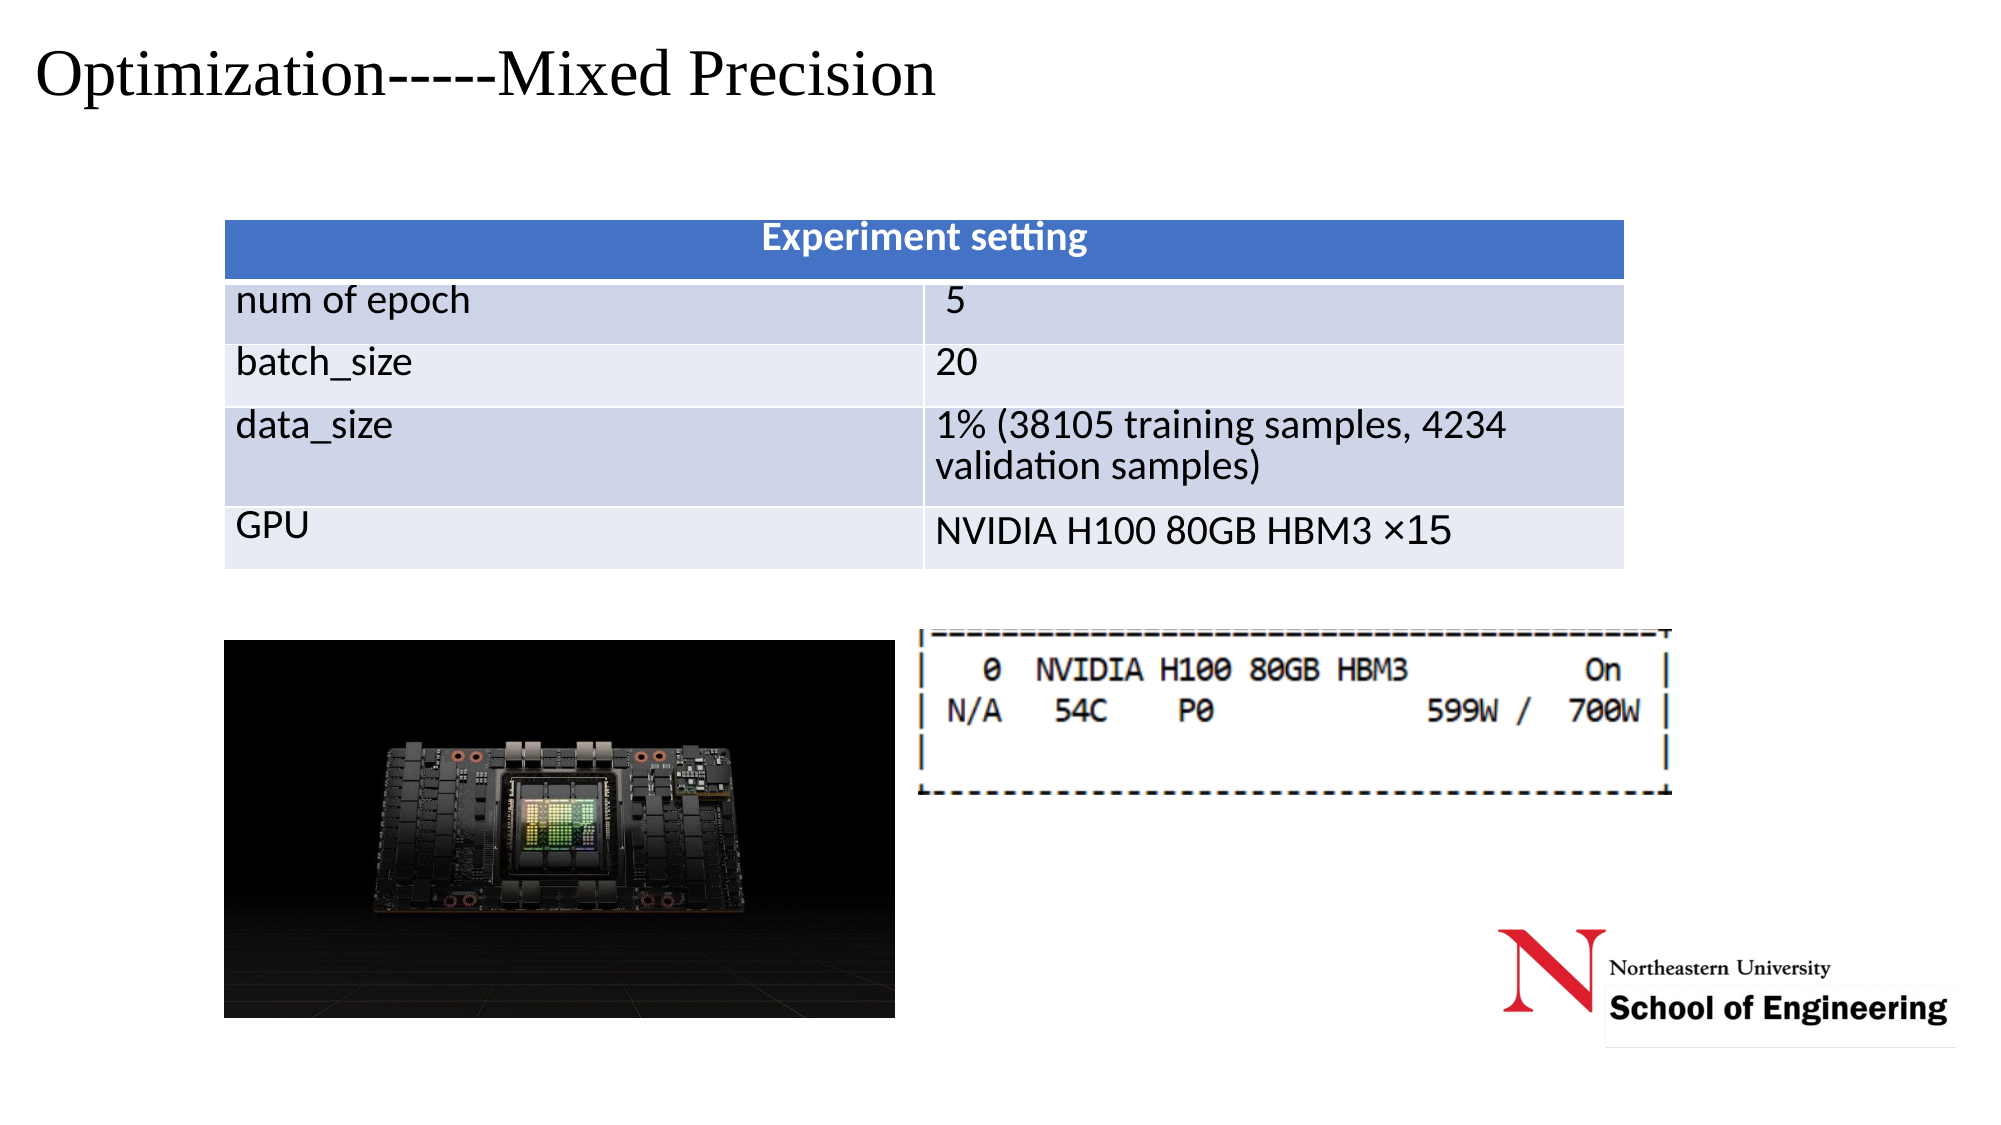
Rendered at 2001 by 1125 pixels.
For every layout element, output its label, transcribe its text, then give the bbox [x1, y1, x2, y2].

table_cell 1% (38105 training samples, 4234 validation samples) [925, 408, 1624, 506]
table_cell 5 [925, 285, 1624, 344]
table_header Experiment setting [225, 220, 1624, 279]
text_box Optimization-----Mixed Precision [20, 21, 1485, 116]
text_box [89, 147, 1694, 756]
table_cell data_size [225, 408, 923, 506]
table_cell 20 [925, 345, 1624, 406]
picture [224, 640, 895, 1018]
table_cell NVIDIA H100 80GB HBM3 ×15 [925, 508, 1624, 569]
table_cell GPU [225, 508, 923, 569]
picture [1498, 928, 1956, 1049]
table_cell batch_size [225, 345, 923, 406]
table_cell num of epoch [225, 285, 923, 344]
picture [918, 629, 1672, 795]
